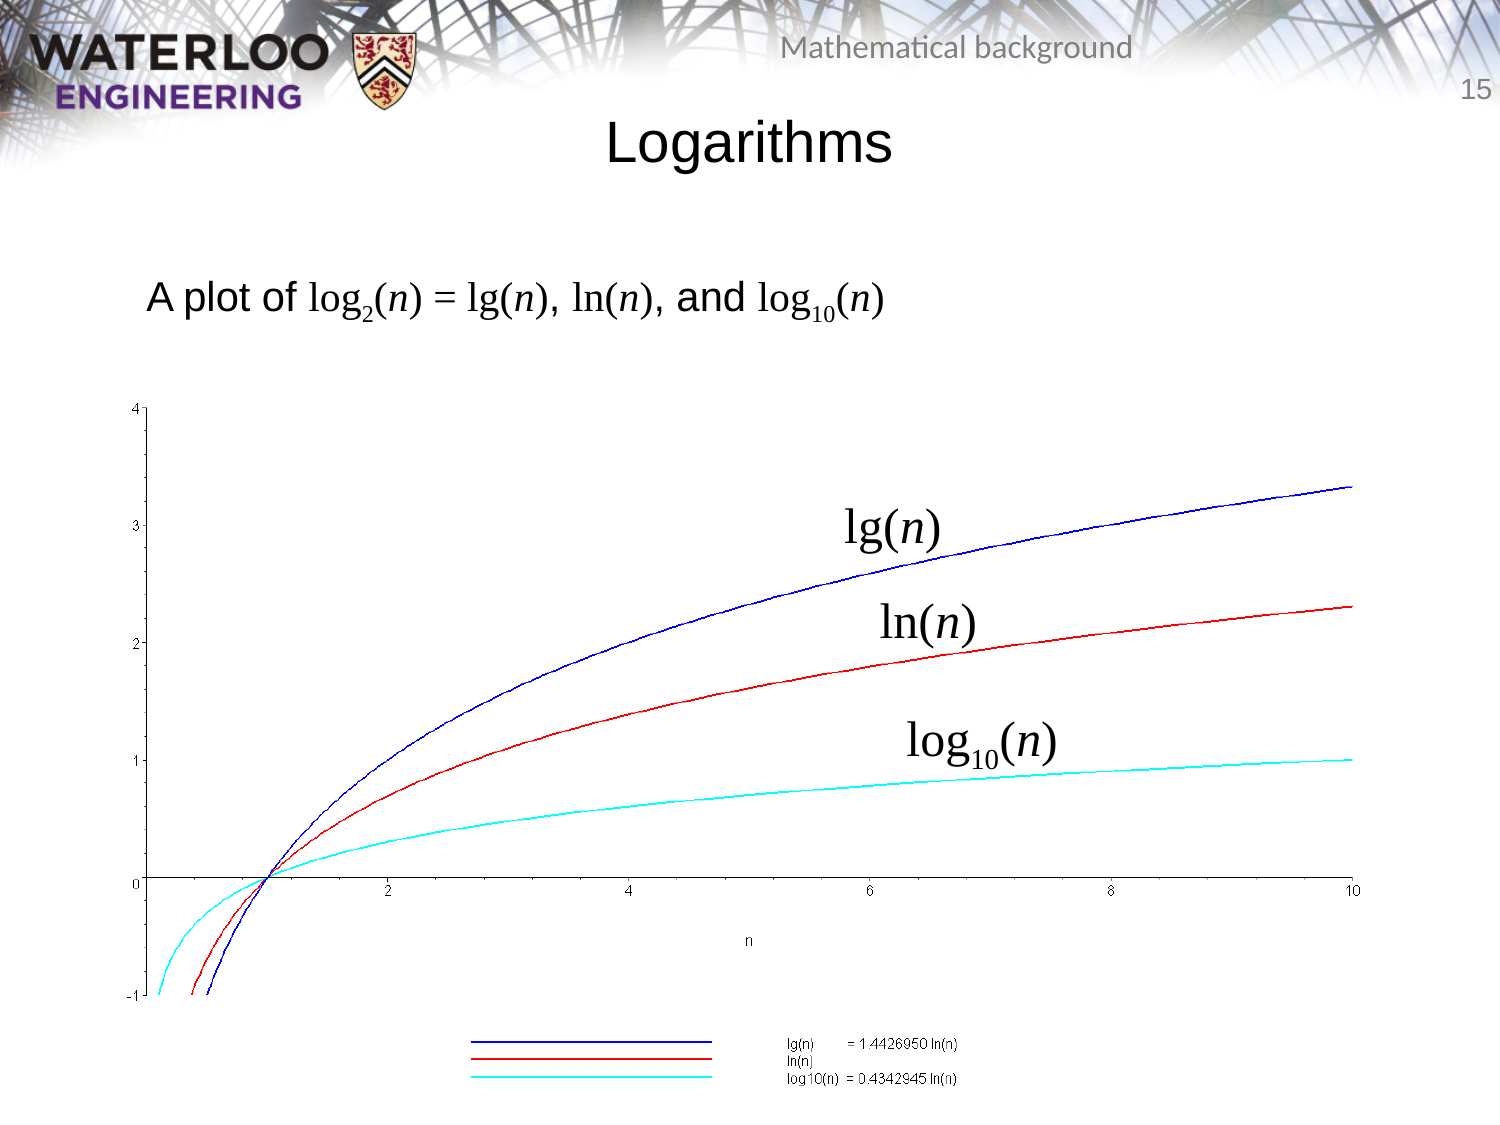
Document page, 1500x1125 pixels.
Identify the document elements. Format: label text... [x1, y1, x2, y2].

list A plot of log2(n) = lg(n), ln(n), and log10(n) [74, 262, 1426, 397]
picture [0, 0, 1500, 1125]
title Logarithms [74, 44, 1426, 233]
